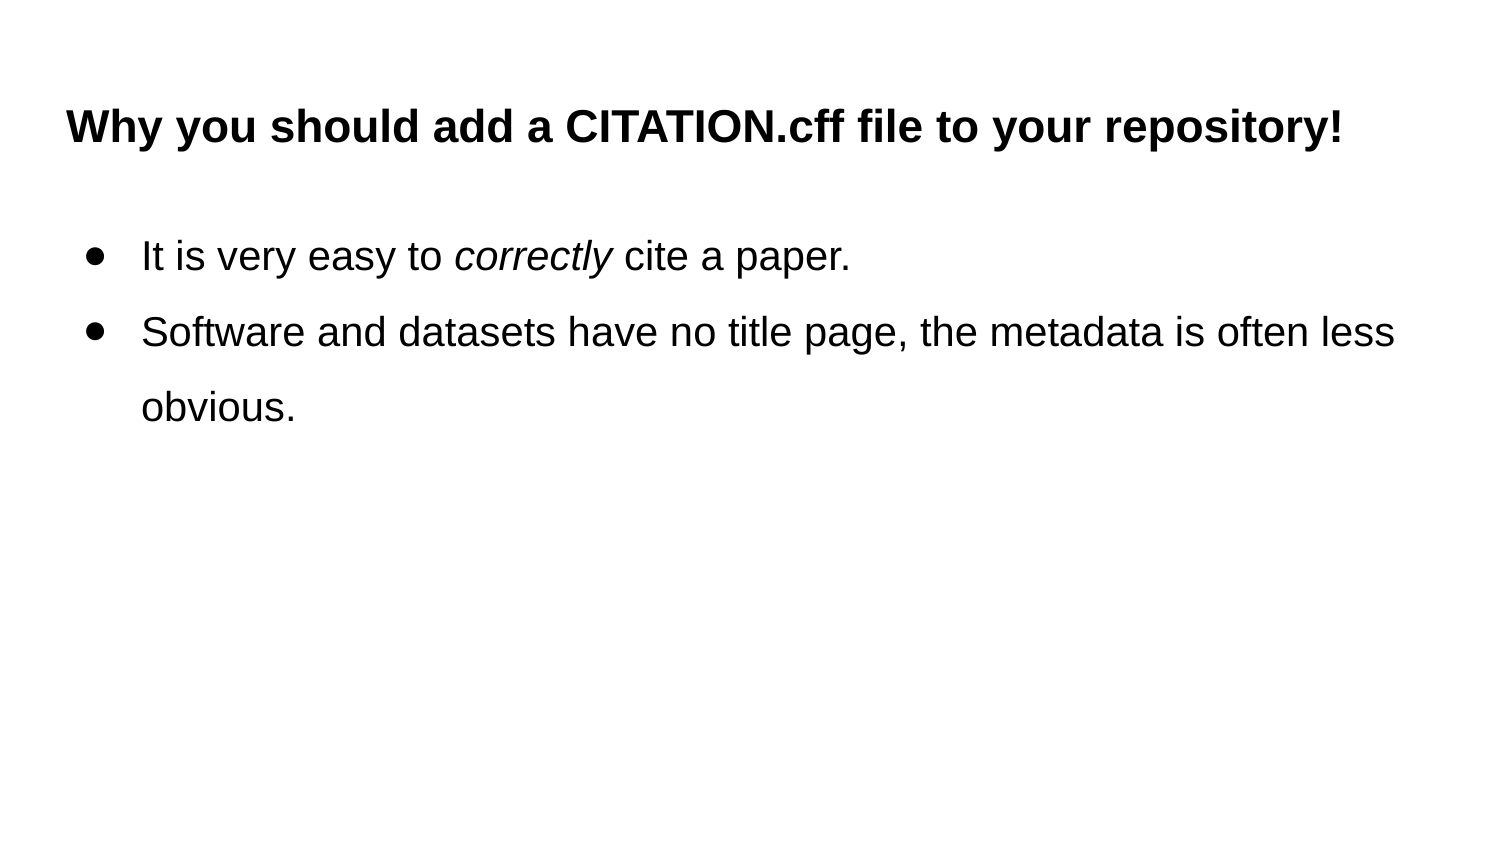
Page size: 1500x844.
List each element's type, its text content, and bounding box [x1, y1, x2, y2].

list It is very easy to correctly cite a paper. Software and datasets have no title page, the metadata is often less obvious. [51, 189, 1449, 750]
title Why you should add a CITATION.cff file to your repository! [51, 72, 1449, 167]
